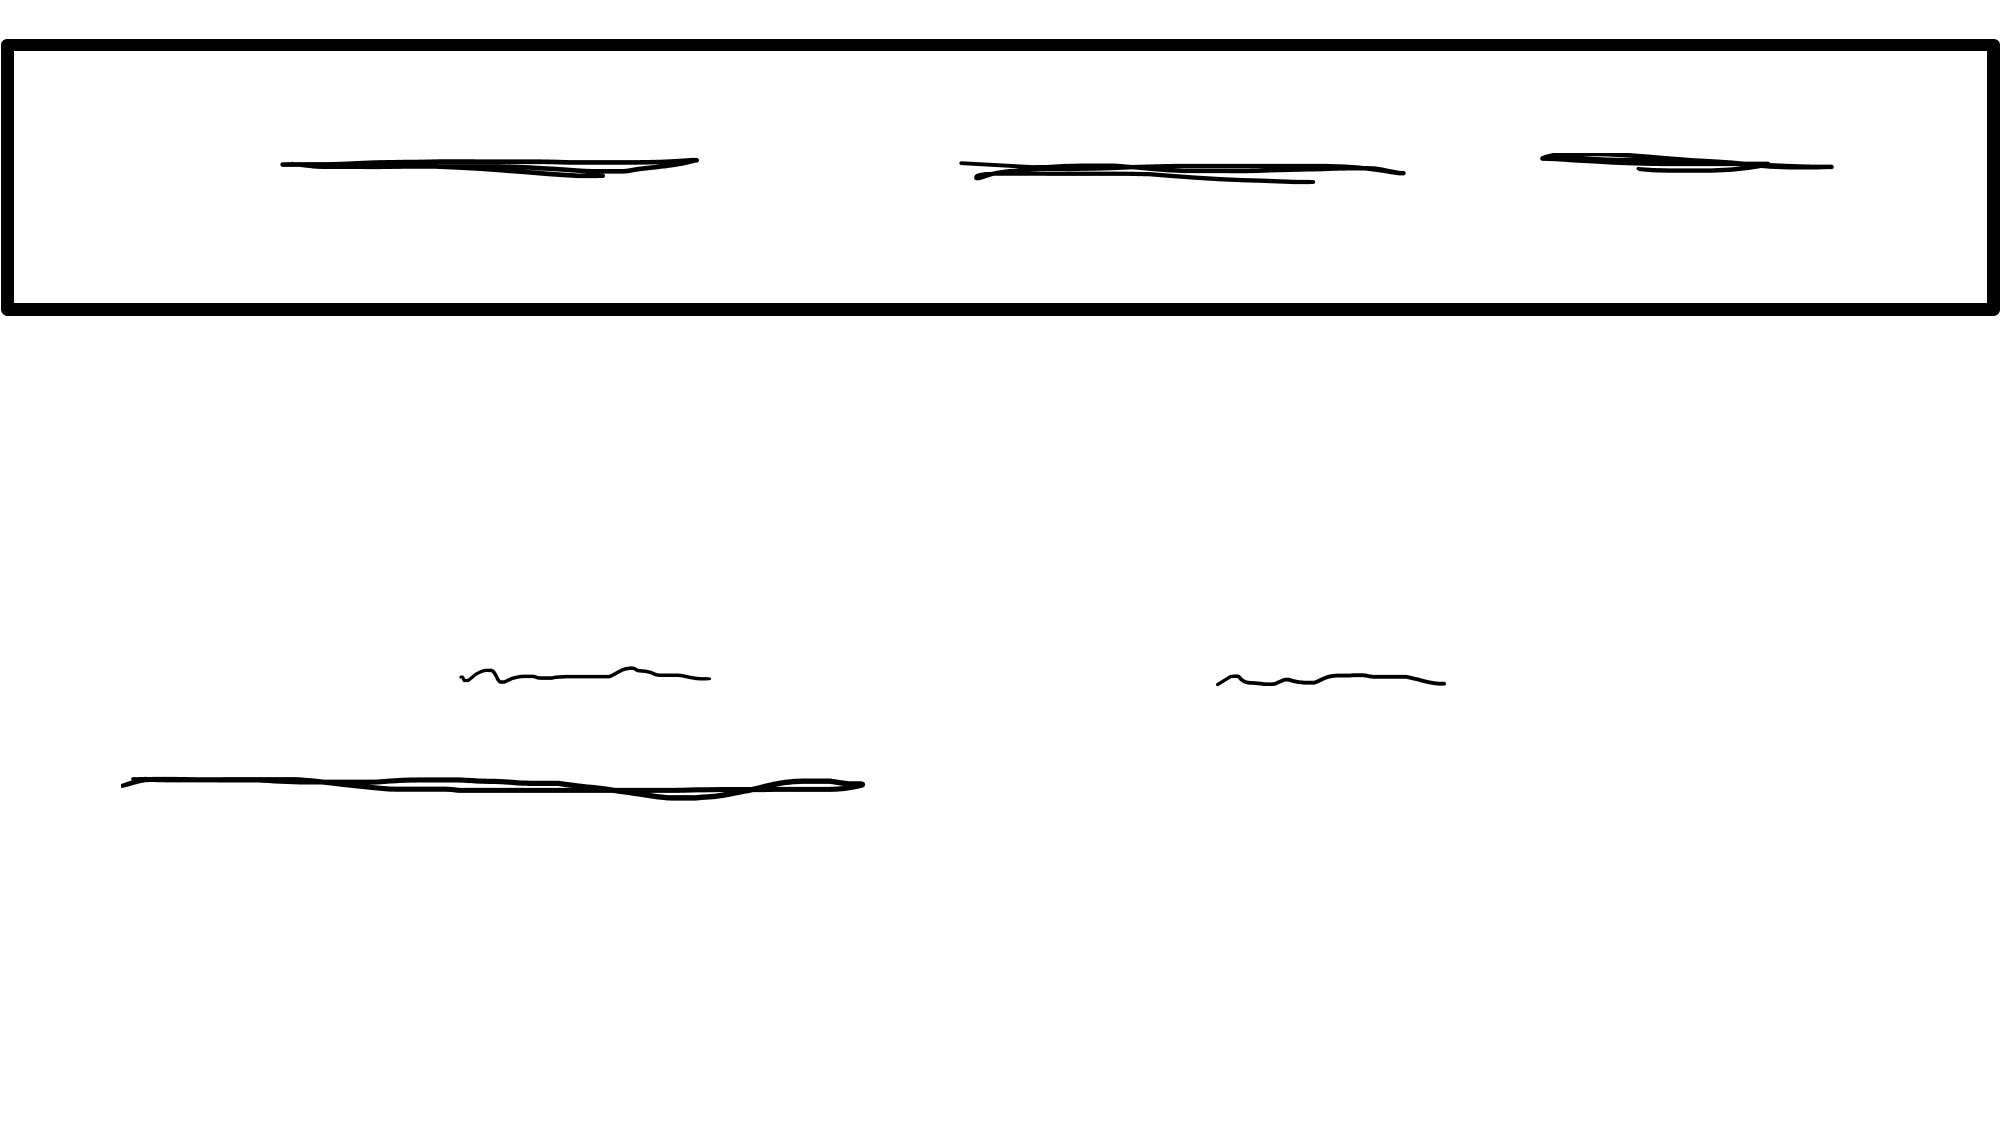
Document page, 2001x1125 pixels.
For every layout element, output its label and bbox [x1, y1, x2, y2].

picture [121, 153, 1843, 809]
